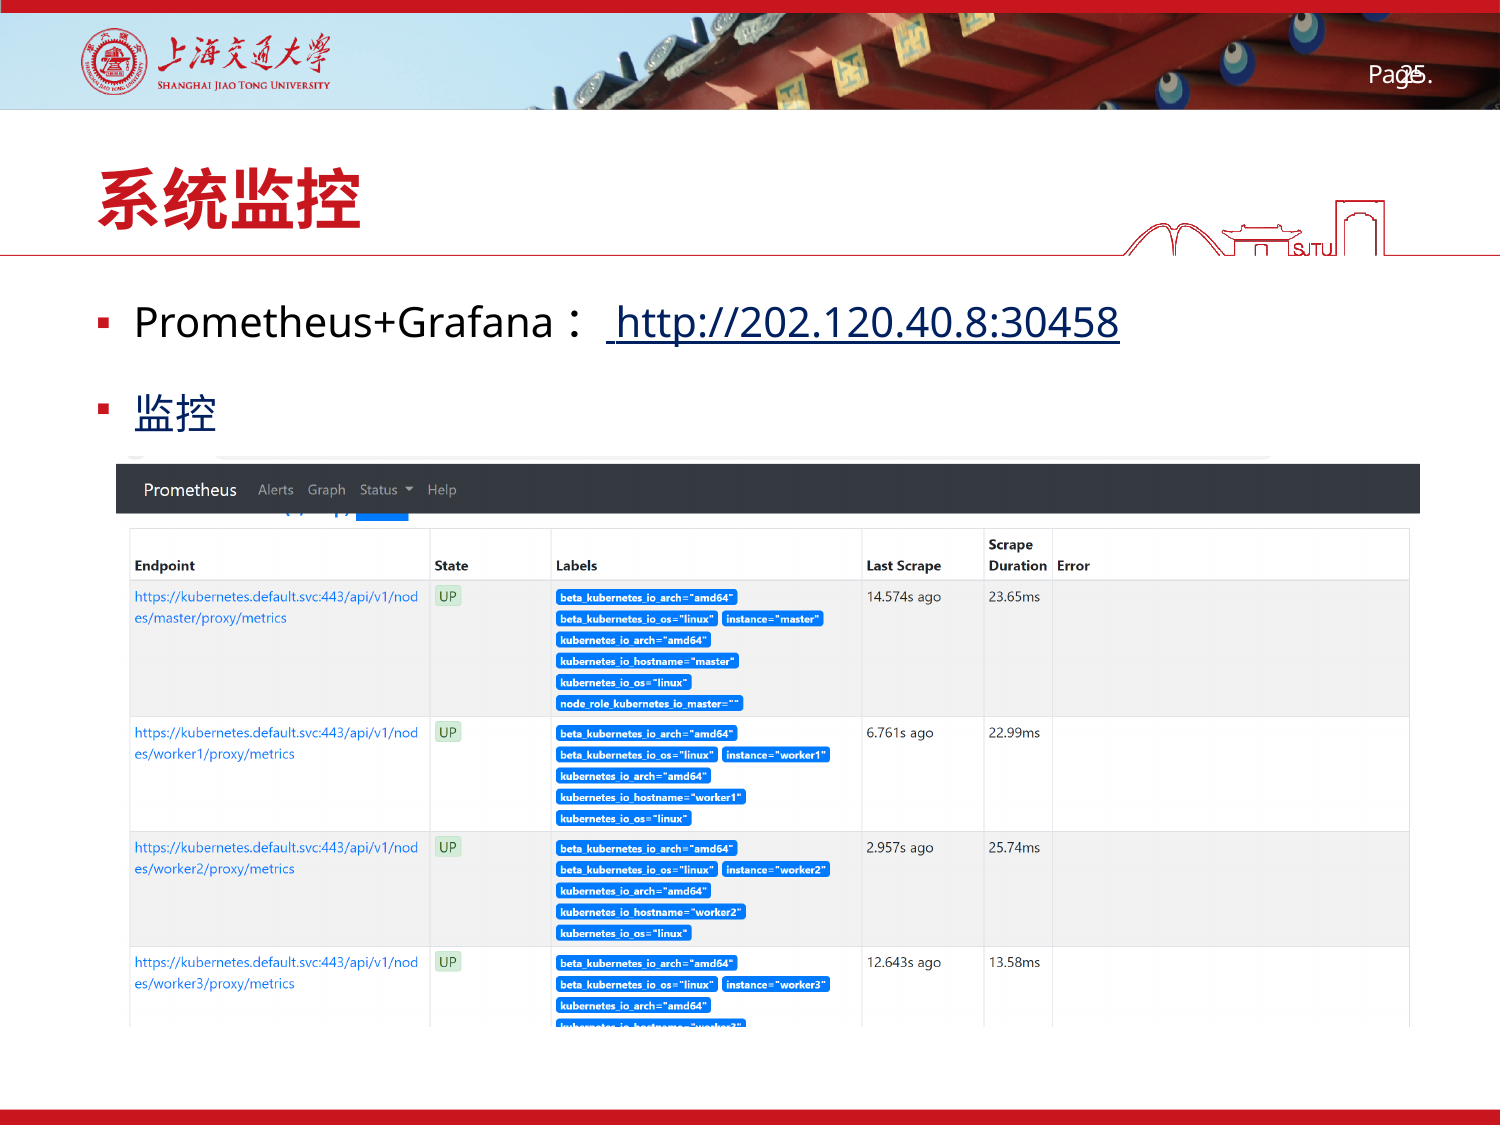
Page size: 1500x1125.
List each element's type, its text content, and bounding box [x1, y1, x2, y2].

picture [0, 200, 1500, 256]
picture [116, 456, 1420, 1027]
title 系统监控 [81, 160, 1455, 255]
list Prometheus+Grafana： http://202.120.40.8:30458 监控 [81, 276, 1455, 1084]
picture [0, 0, 1500, 110]
